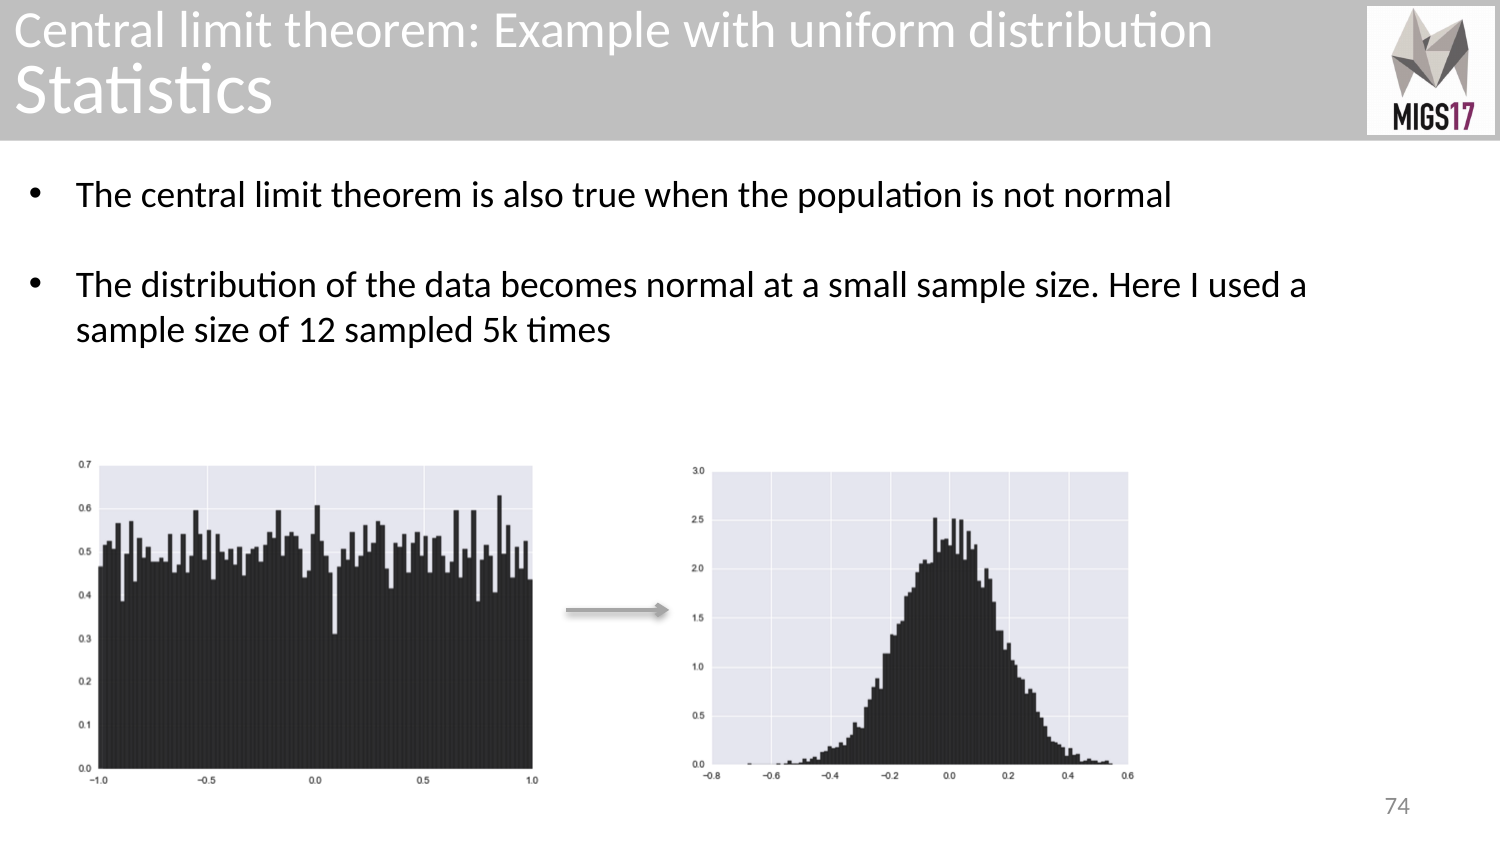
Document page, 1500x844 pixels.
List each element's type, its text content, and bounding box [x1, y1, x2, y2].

picture [1367, 6, 1496, 135]
picture [66, 456, 546, 794]
text_box Central limit theorem: Example with uniform distribution Statistics [0, 0, 1500, 141]
slide_number 74 [1074, 782, 1425, 827]
text_box The central limit theorem is also true when the population is not normal The distribution of the data becomes normal at a small sample size. Here I used a sample size of 12 sampled 5k times [14, 162, 1381, 493]
picture [673, 455, 1151, 792]
